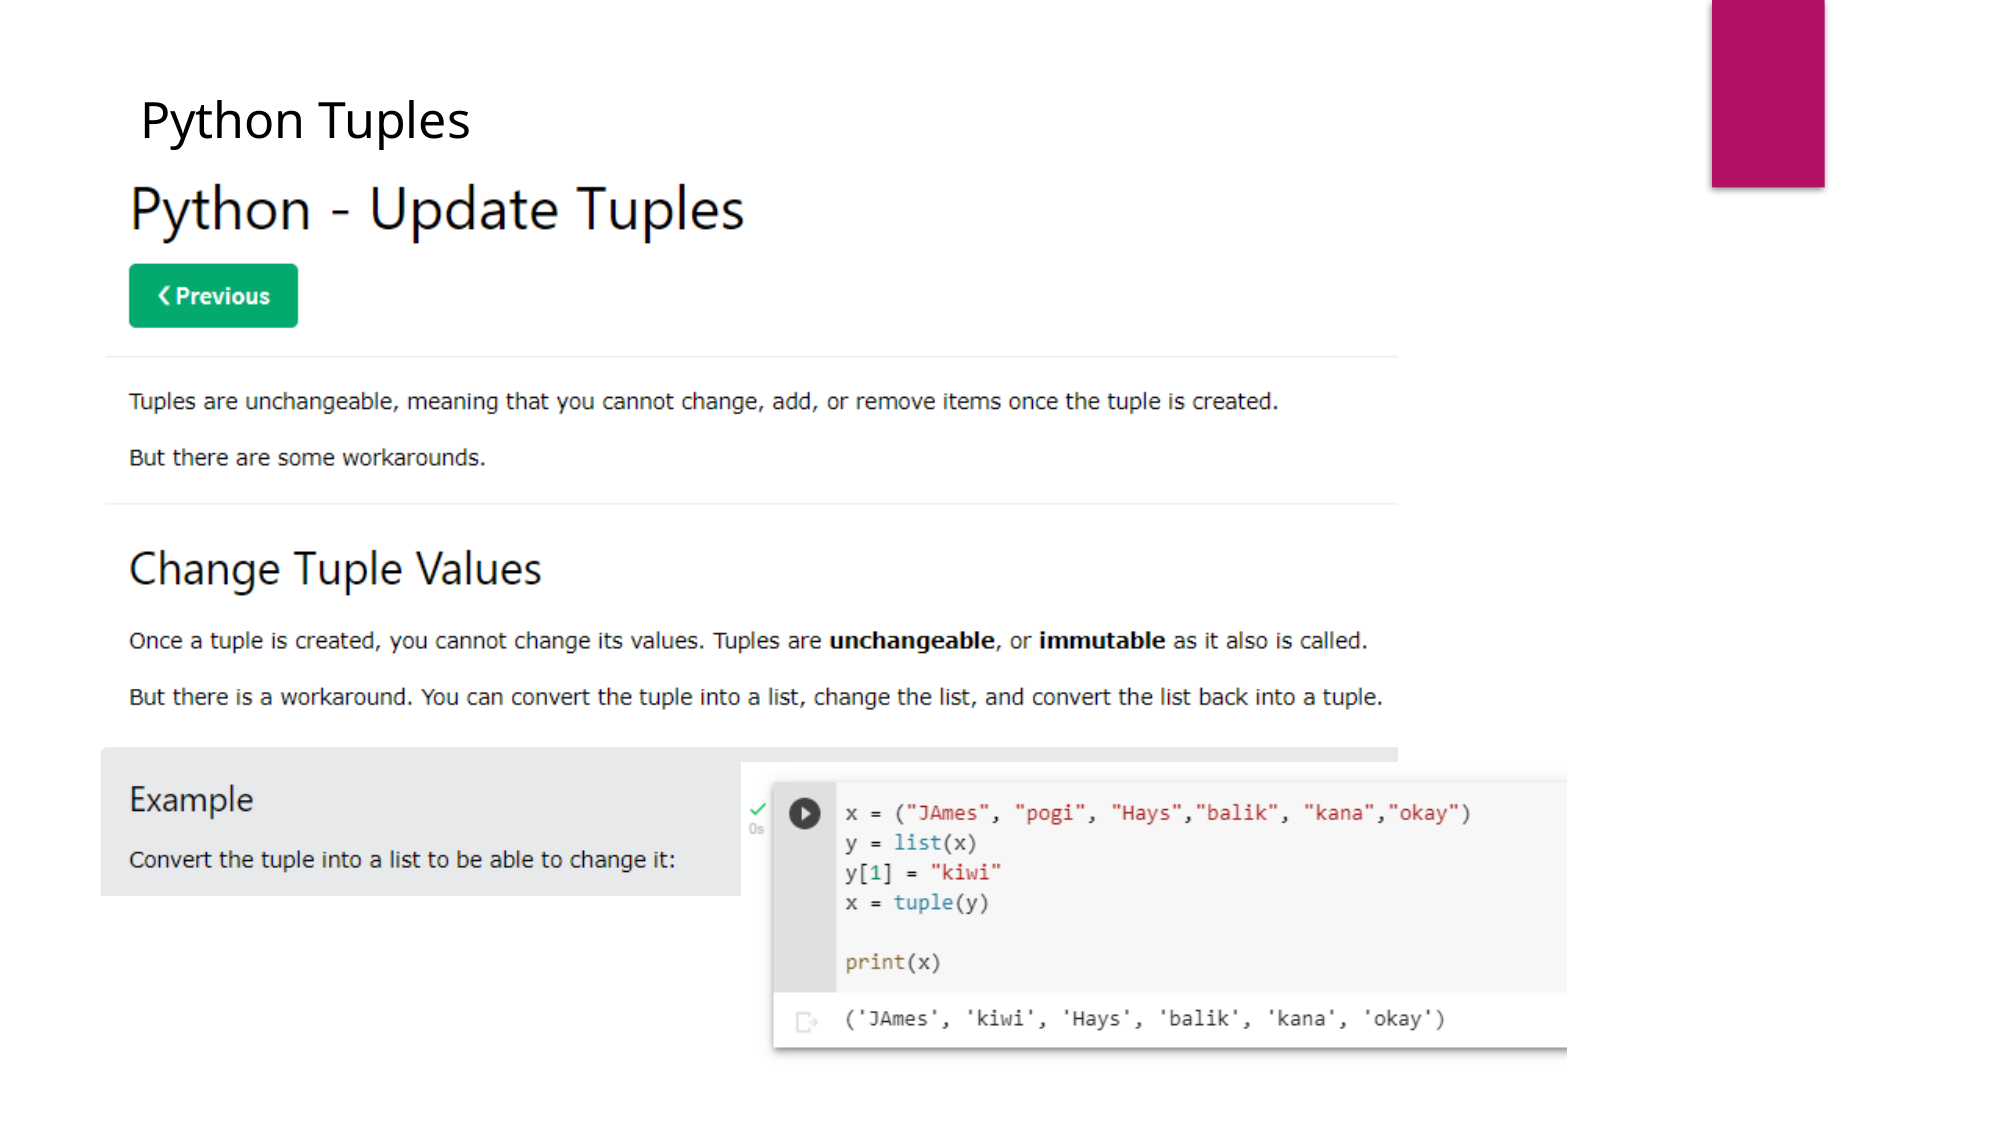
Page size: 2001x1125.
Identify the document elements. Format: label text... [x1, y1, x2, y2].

text_box Python Tuples [125, 81, 968, 155]
picture [84, 156, 1567, 1076]
